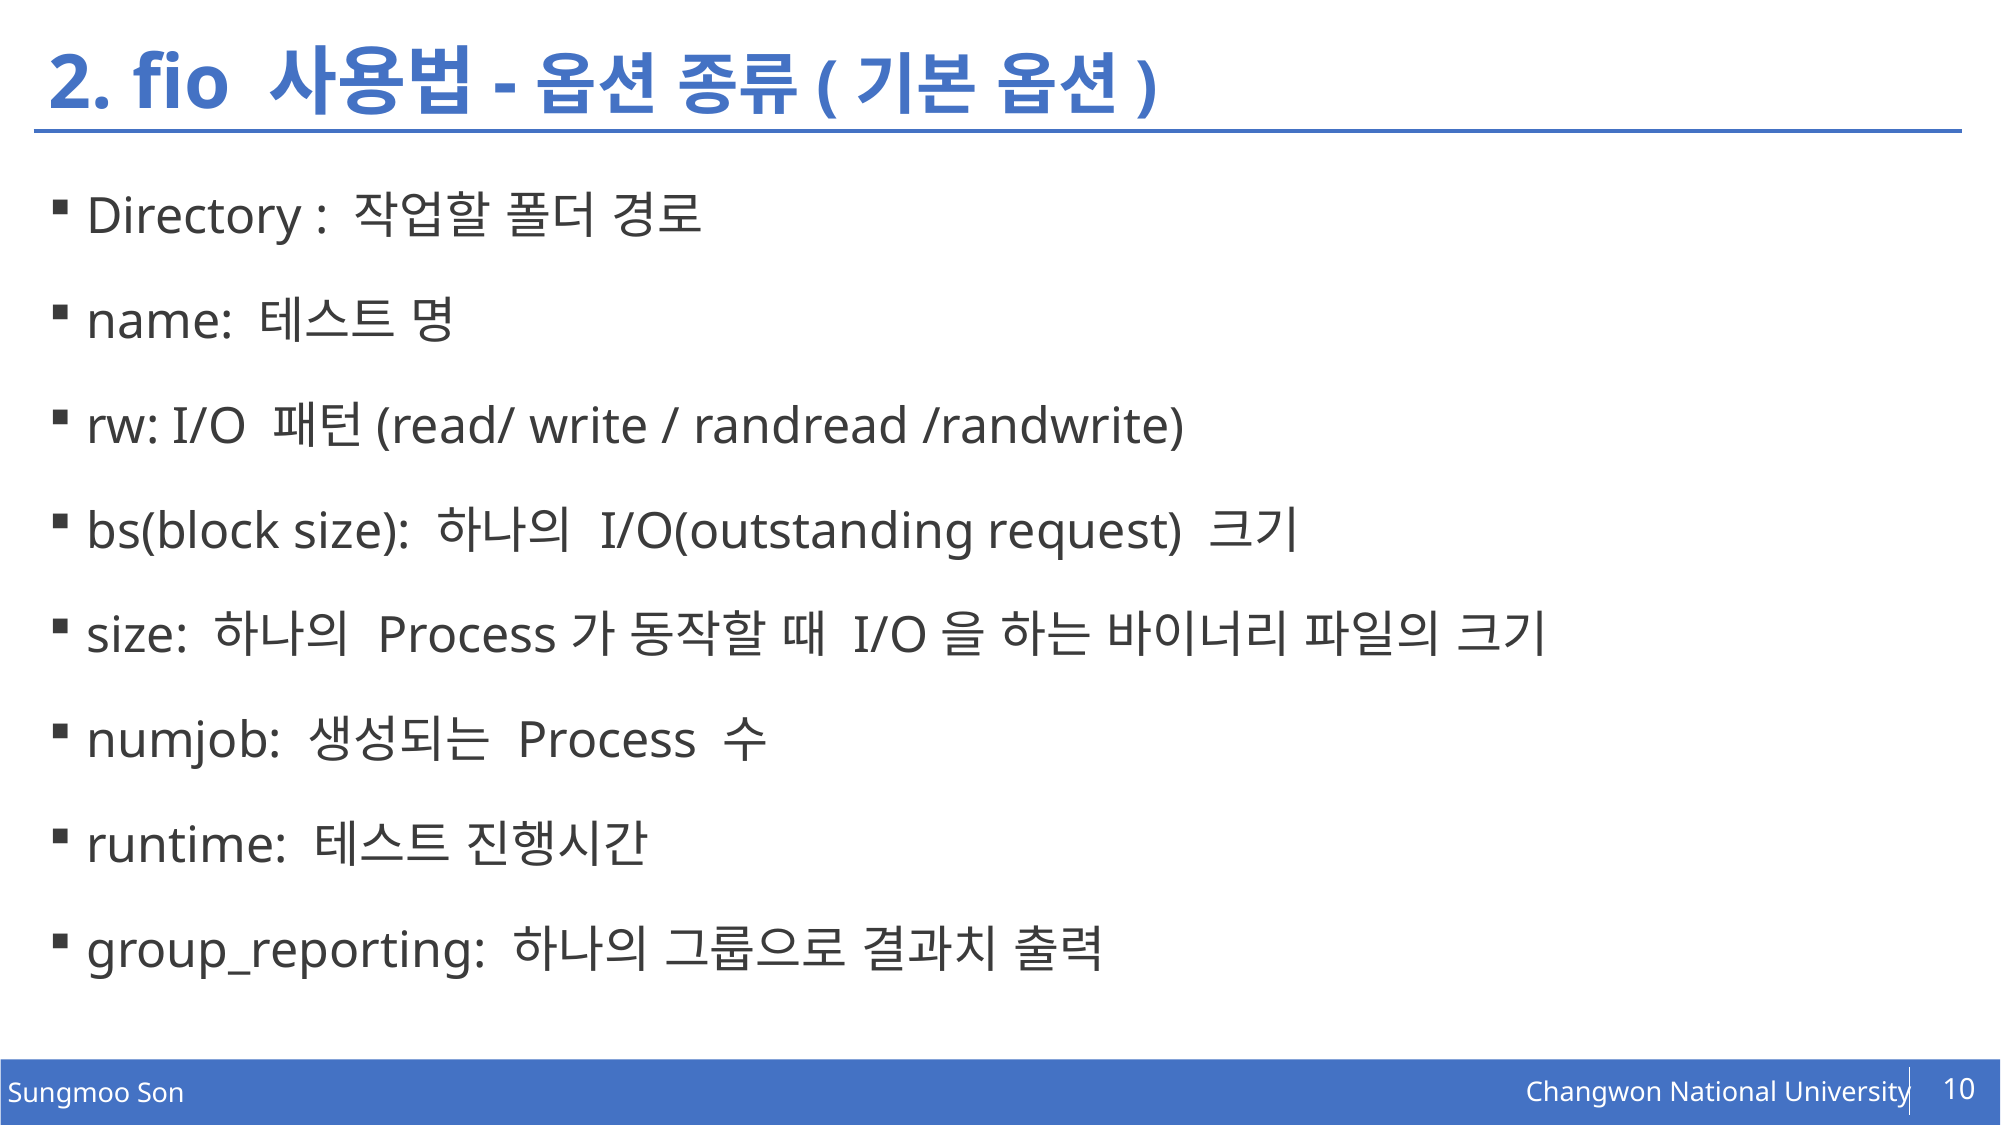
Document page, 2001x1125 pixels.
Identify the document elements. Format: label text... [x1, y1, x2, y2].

slide_number 10 [1922, 1060, 1996, 1121]
title 2. fio 사용법-옵션 종류(기본 옵션) [33, 27, 1963, 143]
list Directory : 작업할 폴더 경로 name: 테스트 명 rw: I/O 패턴(read/ write / randread /randwrite) bs(block size): 하나의 I/O(outstanding request) 크기 size: 하나의 Process가 동작할 때 I/O을 하는 바이너리 파일의 크기 numjob: 생성되는 Process 수 runtime: 테스트 진행시간 group_reporting: 하나의 그룹으로 결과치 출력 [33, 152, 1963, 997]
